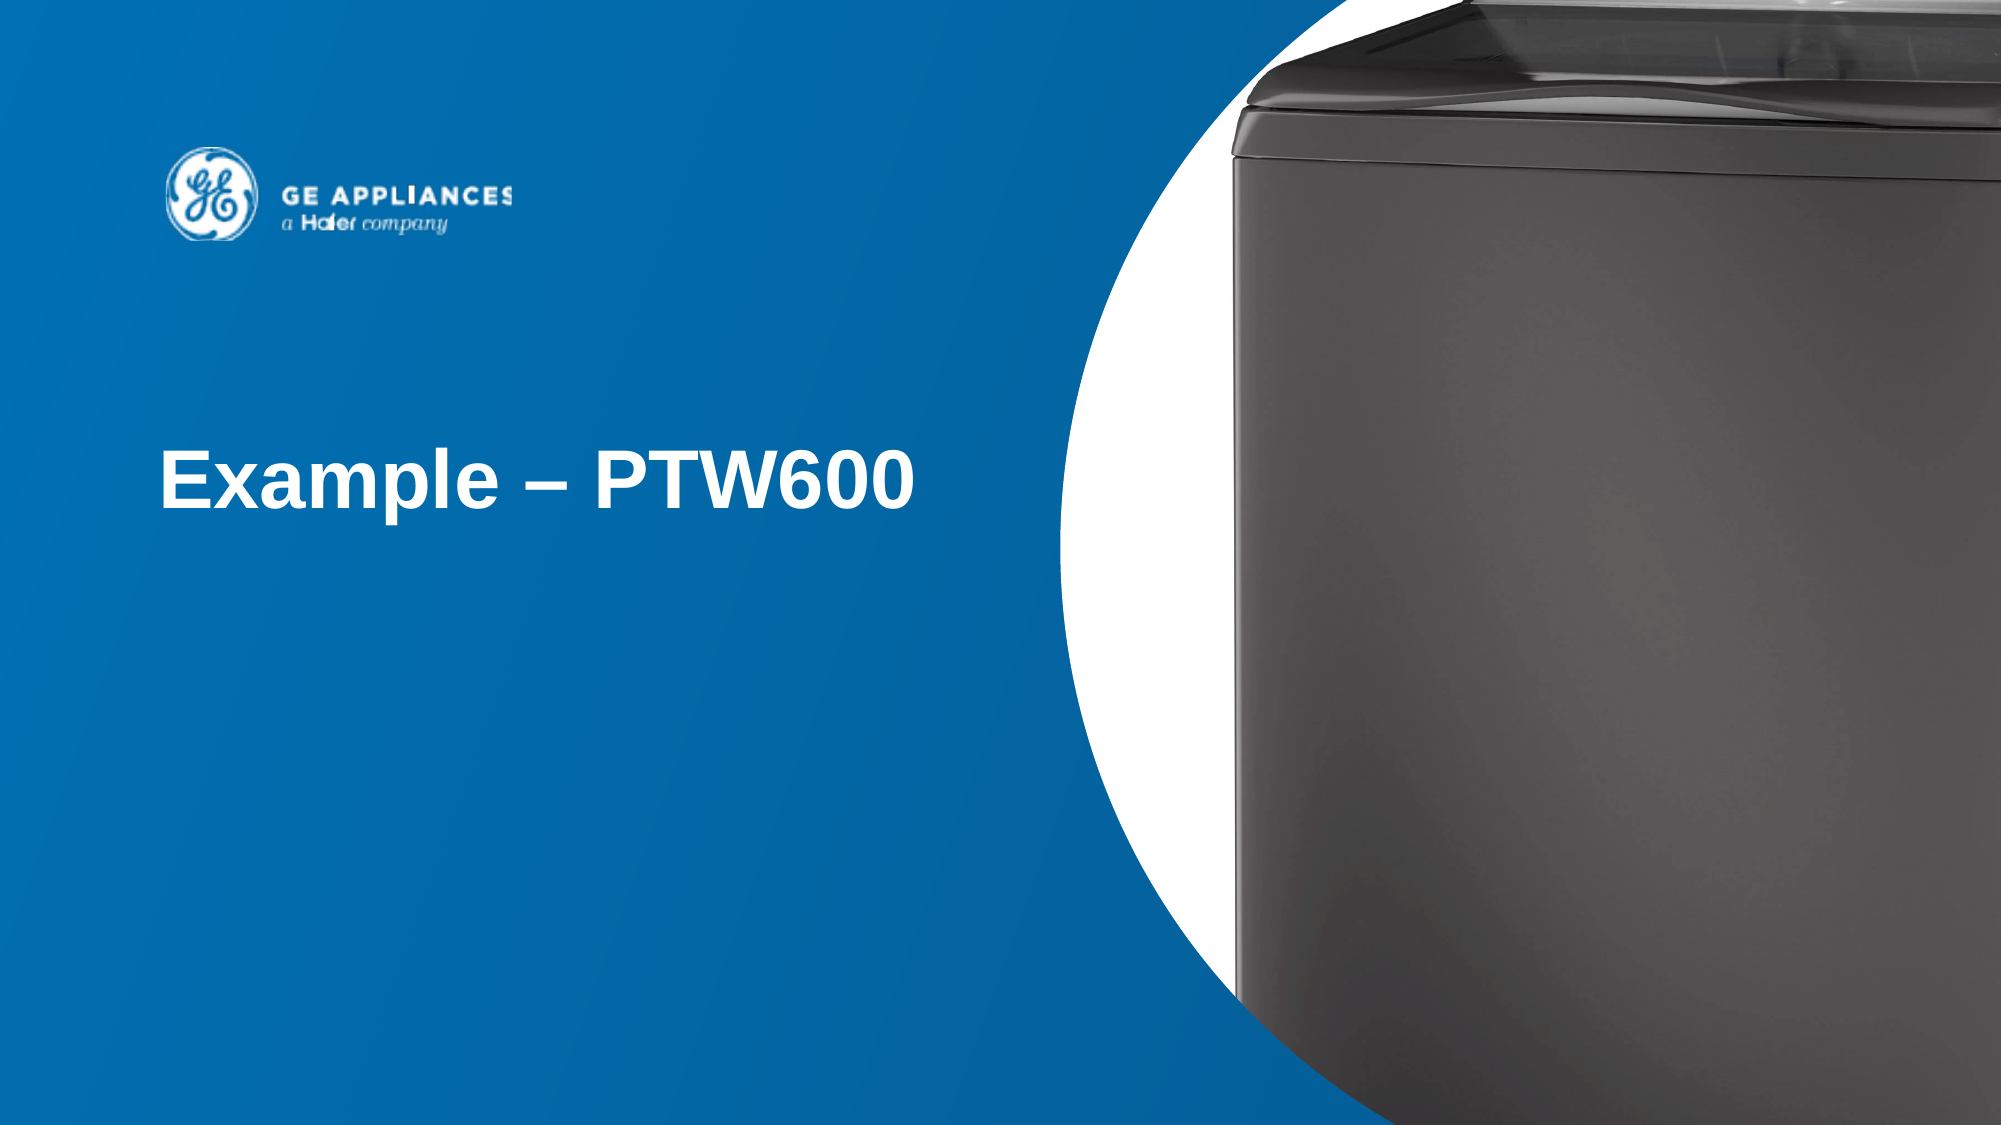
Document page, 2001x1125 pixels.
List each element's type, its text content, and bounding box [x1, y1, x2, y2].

picture [1060, 0, 2001, 1125]
list Example – PTW600 [143, 429, 956, 771]
